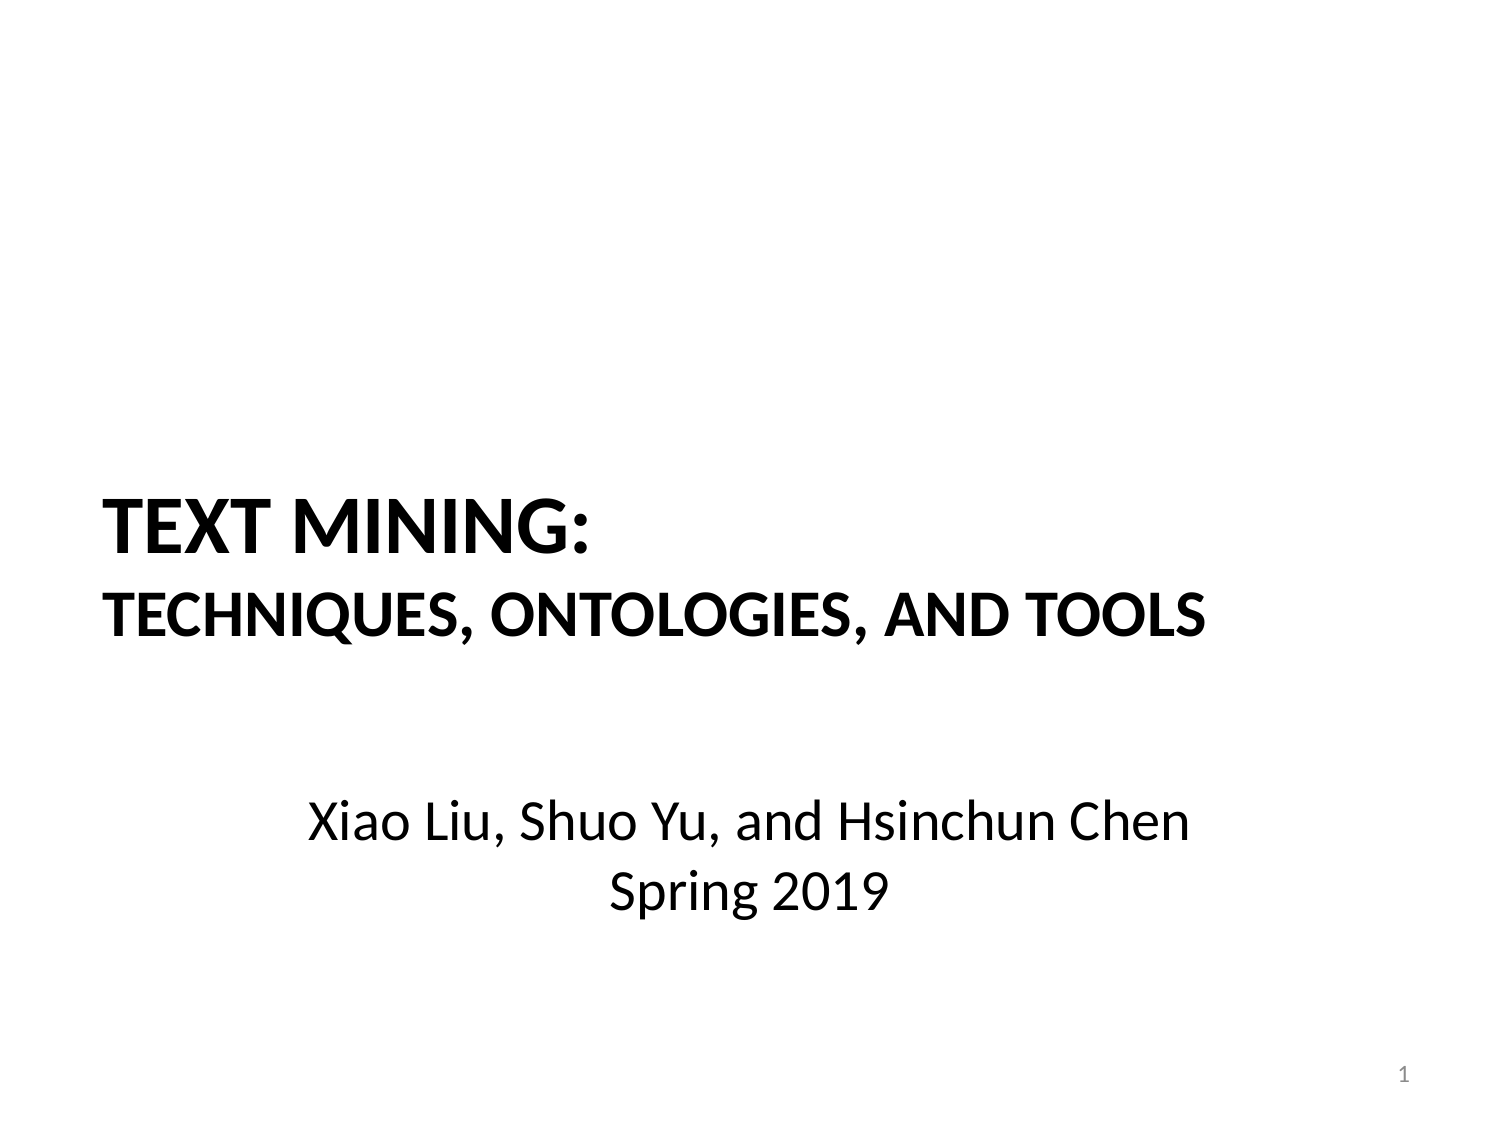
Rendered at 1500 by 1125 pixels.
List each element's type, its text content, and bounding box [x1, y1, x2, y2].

slide_number 1 [1074, 1042, 1425, 1103]
text_box Xiao Liu, Shuo Yu, and Hsinchun Chen Spring 2019 [99, 774, 1400, 930]
title Text Mining: Techniques, ontologies, and TOOLS [87, 462, 1425, 799]
